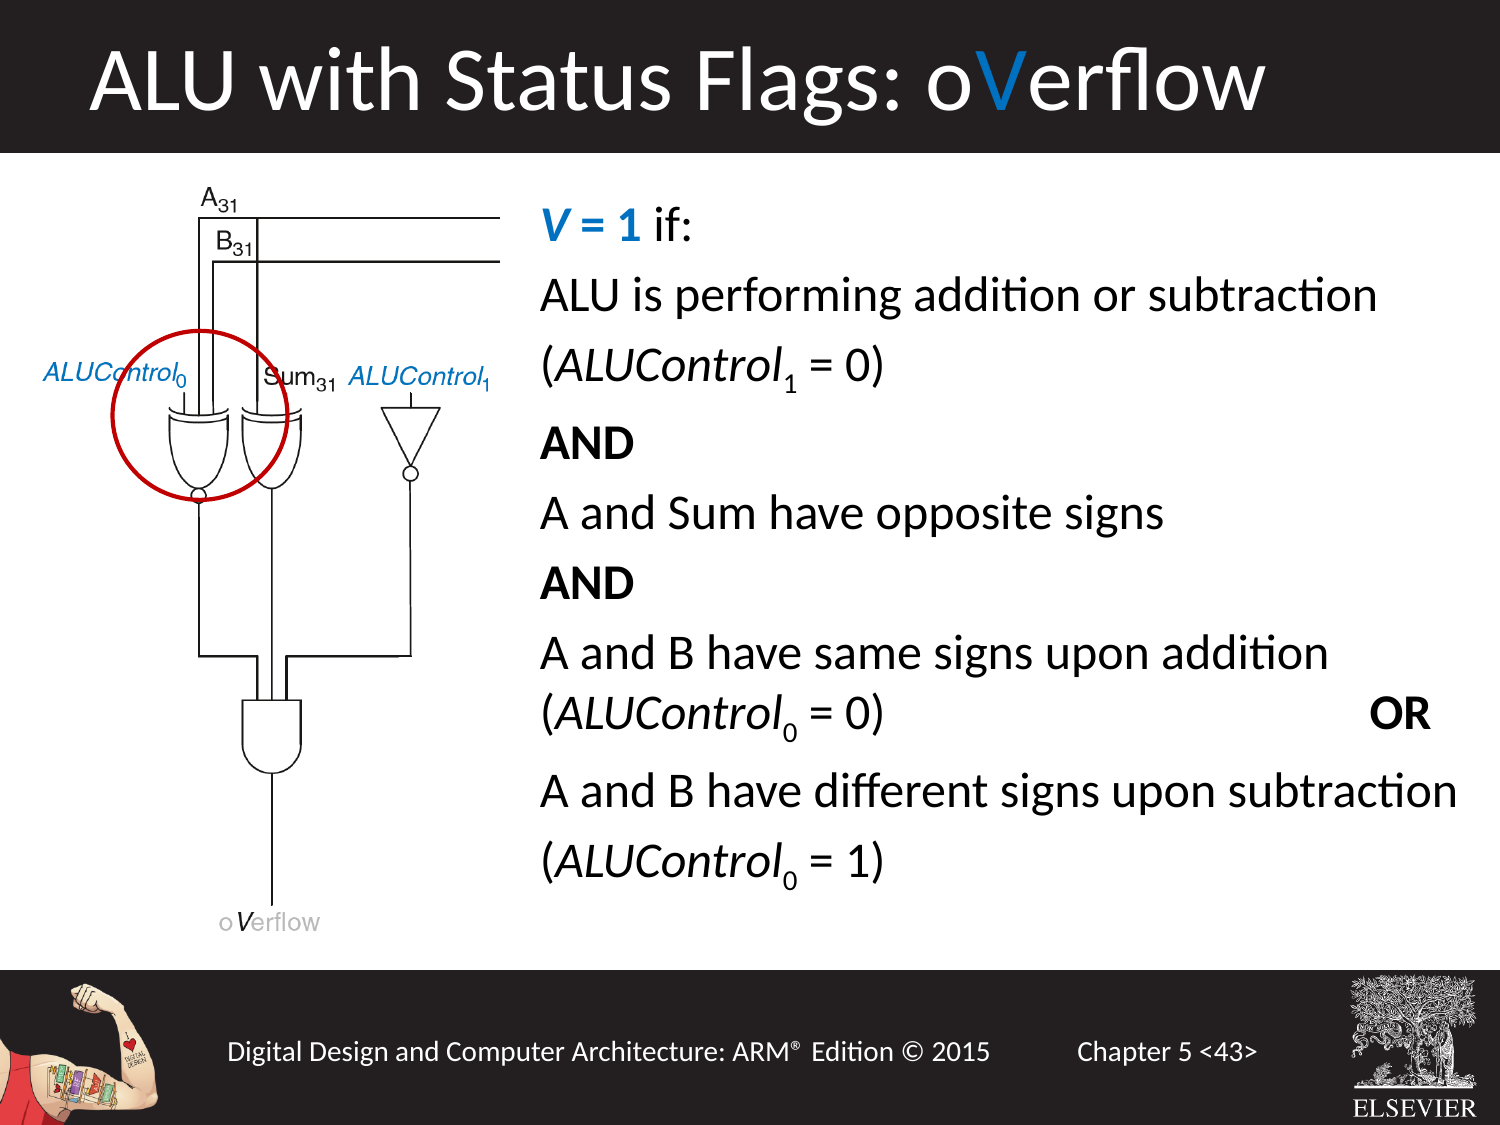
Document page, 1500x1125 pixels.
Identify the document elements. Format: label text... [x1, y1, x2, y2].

text_box [112, 950, 1438, 1050]
picture [0, 979, 163, 1125]
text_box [37, 156, 588, 951]
picture [1350, 974, 1477, 1117]
text_box V = 1 if: ALU is performing addition or subtraction (ALUControl1 = 0) AND A and Sum have opposite signs AND A and B have same signs upon addition (ALUControl0 = 0) OR A and B have different signs upon subtraction (ALUControl0 = 1) [591, 184, 1488, 950]
text_box ALU with Status Flags: oVerflow [75, 11, 1375, 136]
